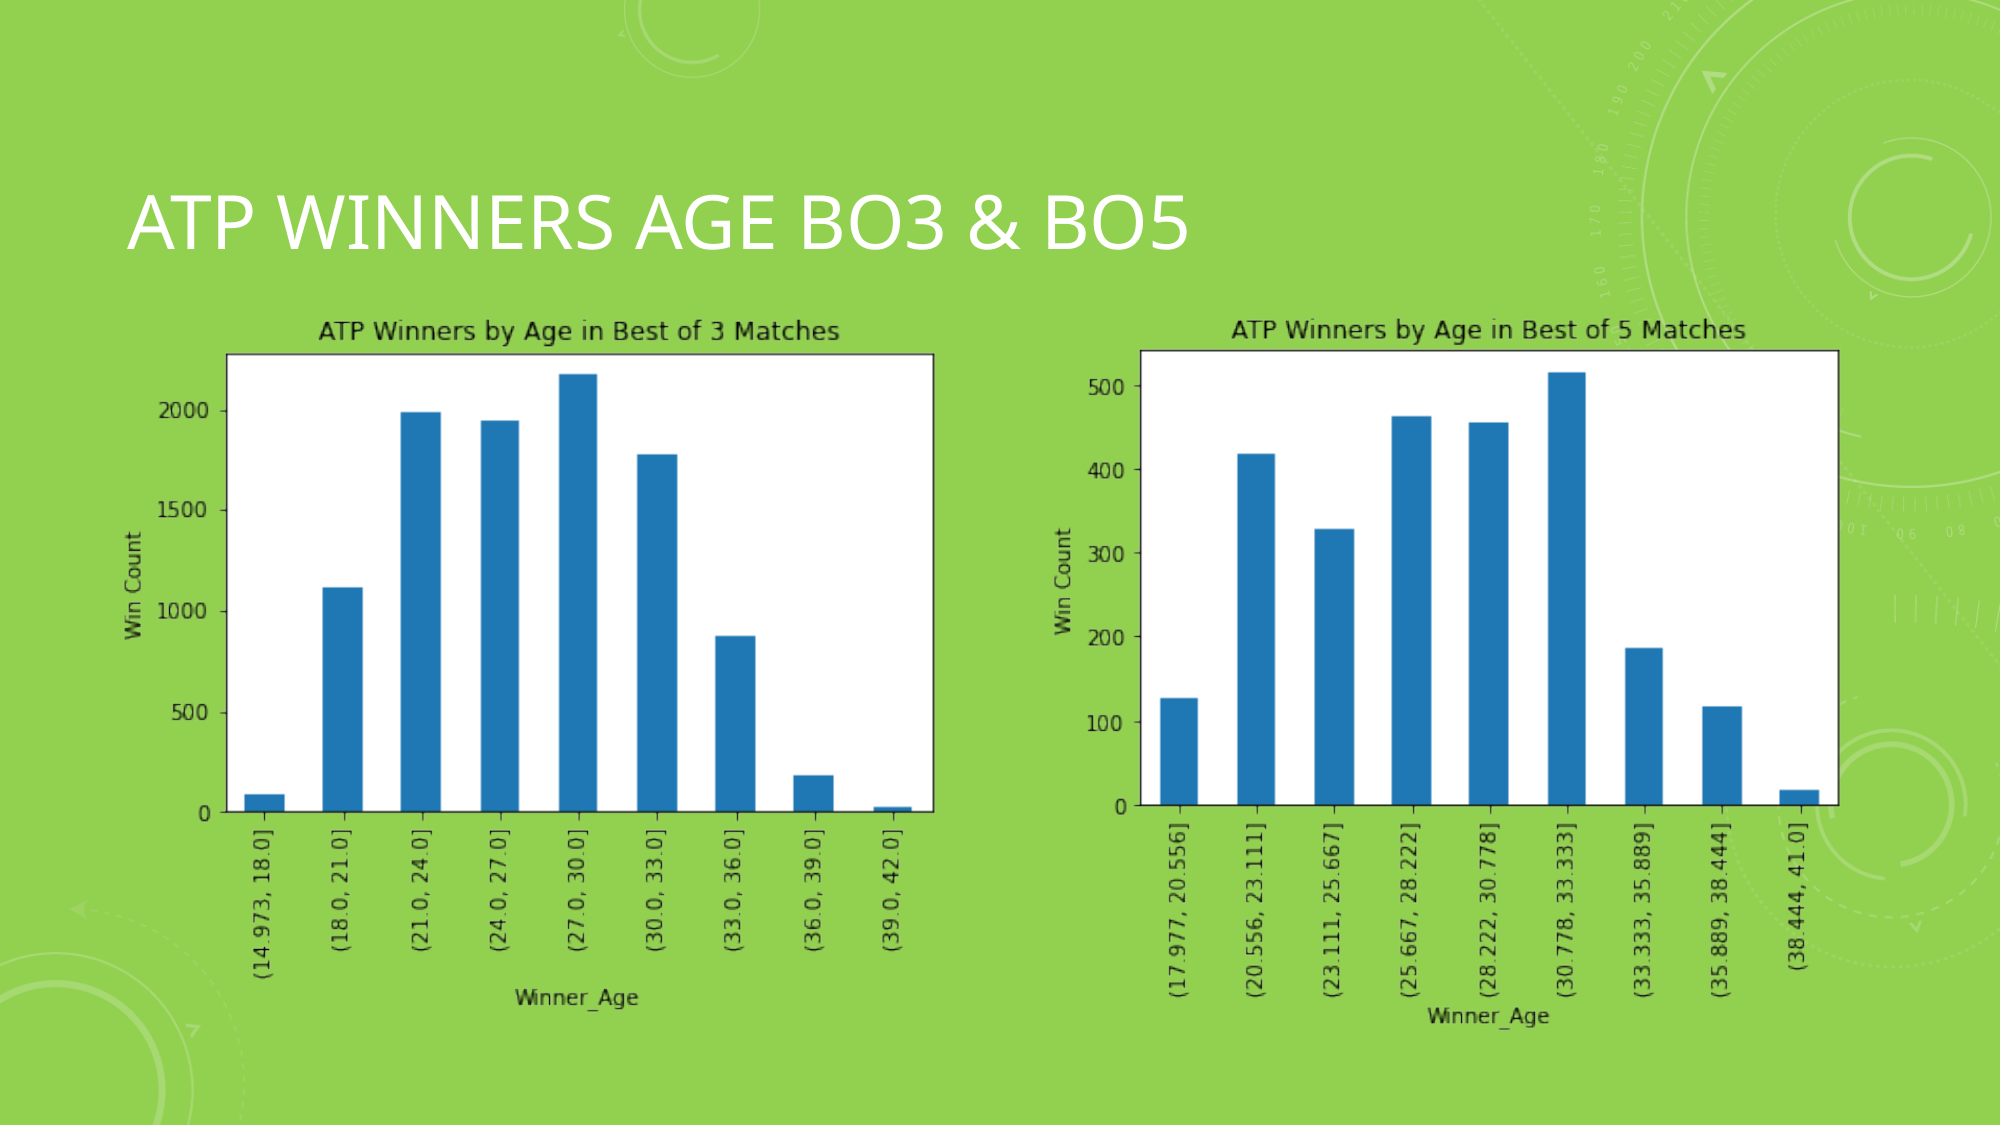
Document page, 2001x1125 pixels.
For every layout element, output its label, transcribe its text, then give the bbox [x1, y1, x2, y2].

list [112, 305, 946, 1026]
title ATP Winners age BO3 & bo5 [112, 99, 1775, 339]
picture [0, 0, 2000, 1125]
